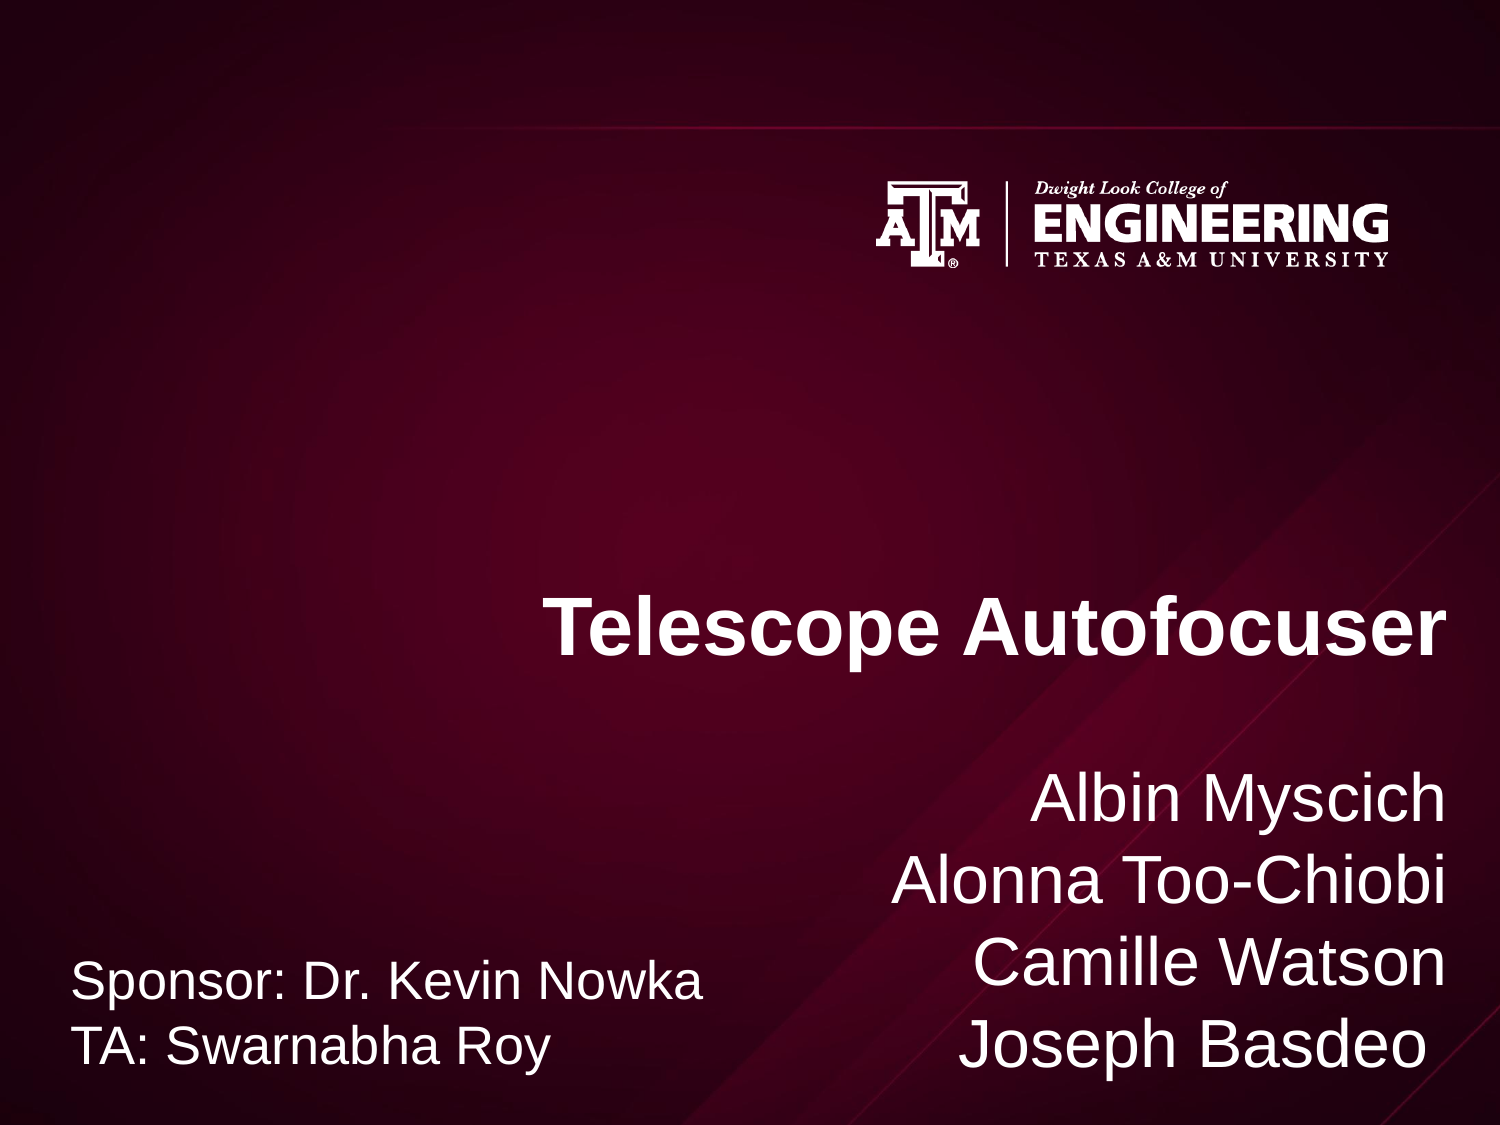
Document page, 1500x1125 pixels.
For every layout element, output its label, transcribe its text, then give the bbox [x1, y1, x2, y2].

picture [0, 0, 1500, 1125]
title Telescope Autofocuser Albin Myscich Alonna Too-Chiobi Camille Watson Joseph Basdeo [172, 562, 1464, 1091]
text_box Sponsor: Dr. Kevin Nowka TA: Swarnabha Roy [55, 930, 801, 1091]
